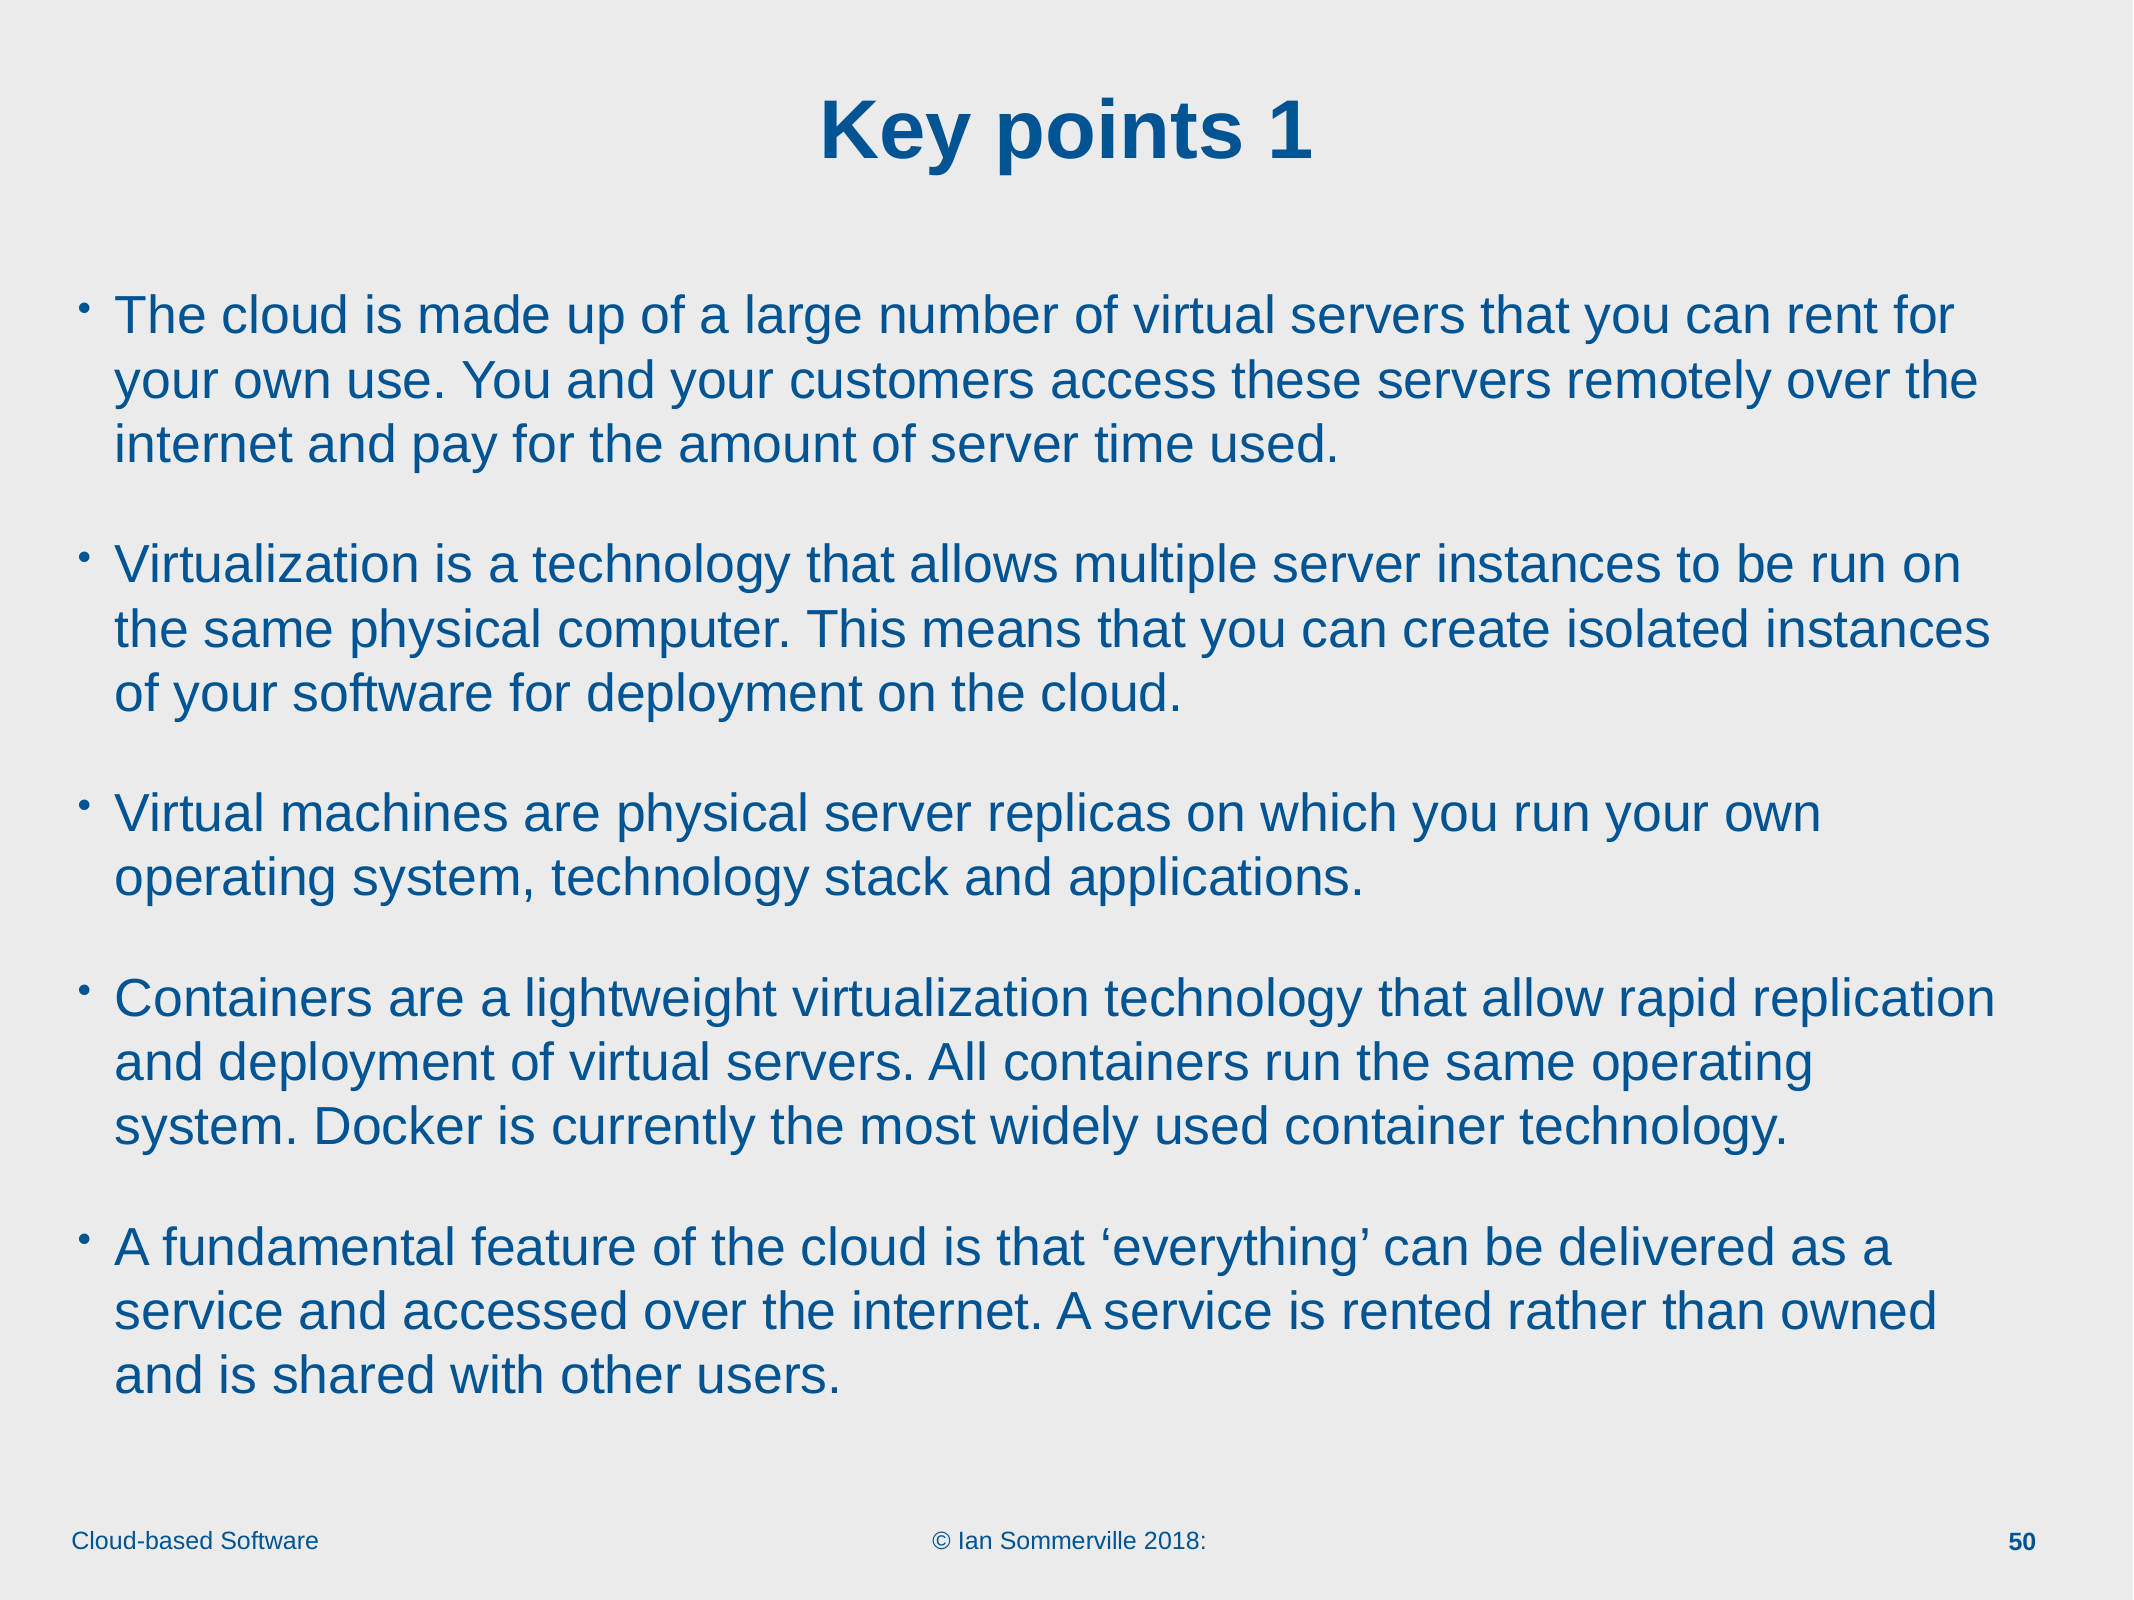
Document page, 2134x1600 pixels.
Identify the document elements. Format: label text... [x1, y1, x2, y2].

list The cloud is made up of a large number of virtual servers that you can rent for your own use. You and your customers access these servers remotely over the internet and pay for the amount of server time used. Virtualization is a technology that allows multiple server instances to be run on the same physical computer. This means that you can create isolated instances of your software for deployment on the cloud. Virtual machines are physical server replicas on which you run your own operating system, technology stack and applications. Containers are a lightweight virtualization technology that allow rapid replication and deployment of virtual servers. All containers run the same operating system. Docker is currently the most widely used container technology. A fundamental feature of the cloud is that ‘everything’ can be delivered as a service and accessed over the internet. A service is rented rather than owned and is shared with other users. [68, 271, 2016, 1454]
title Key points 1 [106, 66, 2027, 209]
slide_number 50 [1997, 1516, 2046, 1563]
